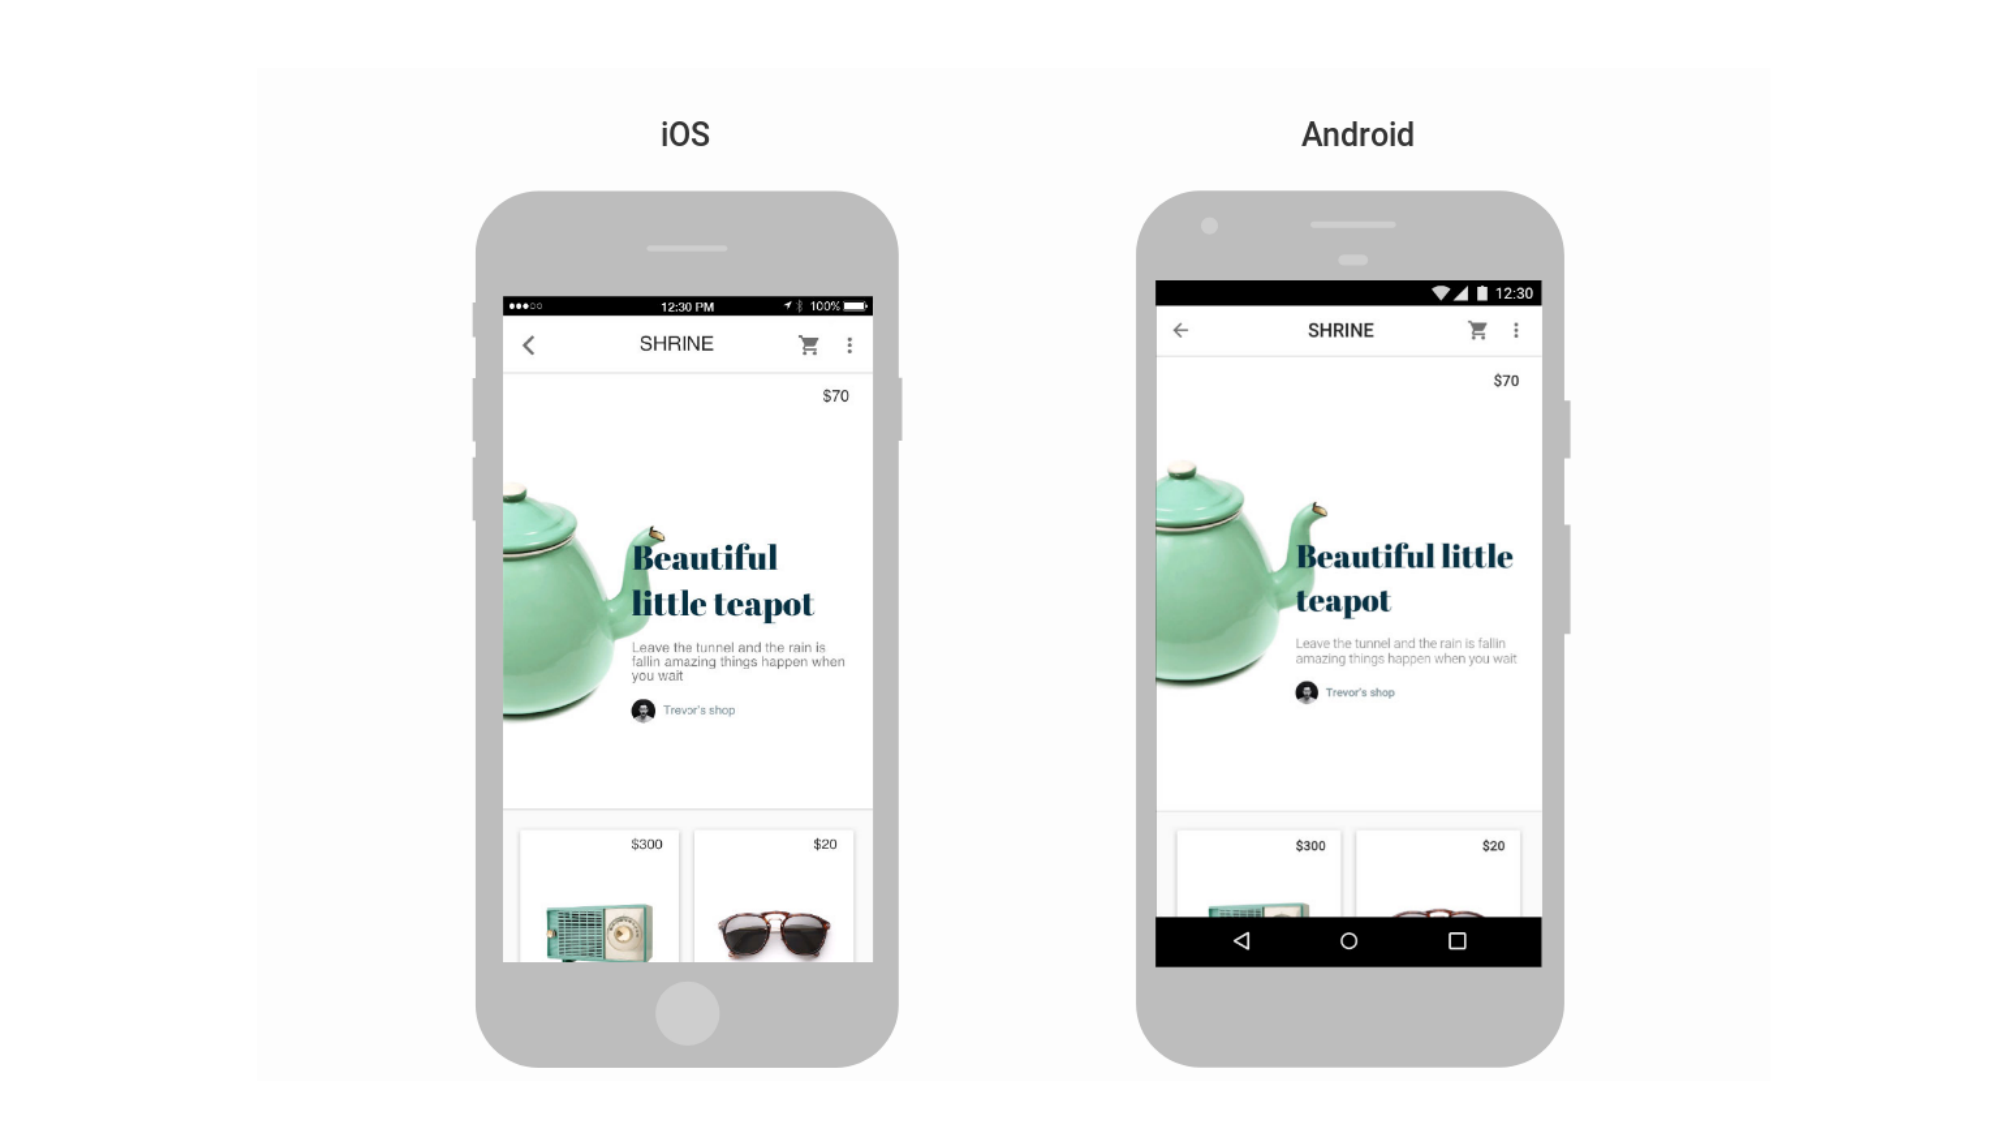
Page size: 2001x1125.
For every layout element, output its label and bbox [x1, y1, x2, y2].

picture [257, 68, 1771, 1081]
